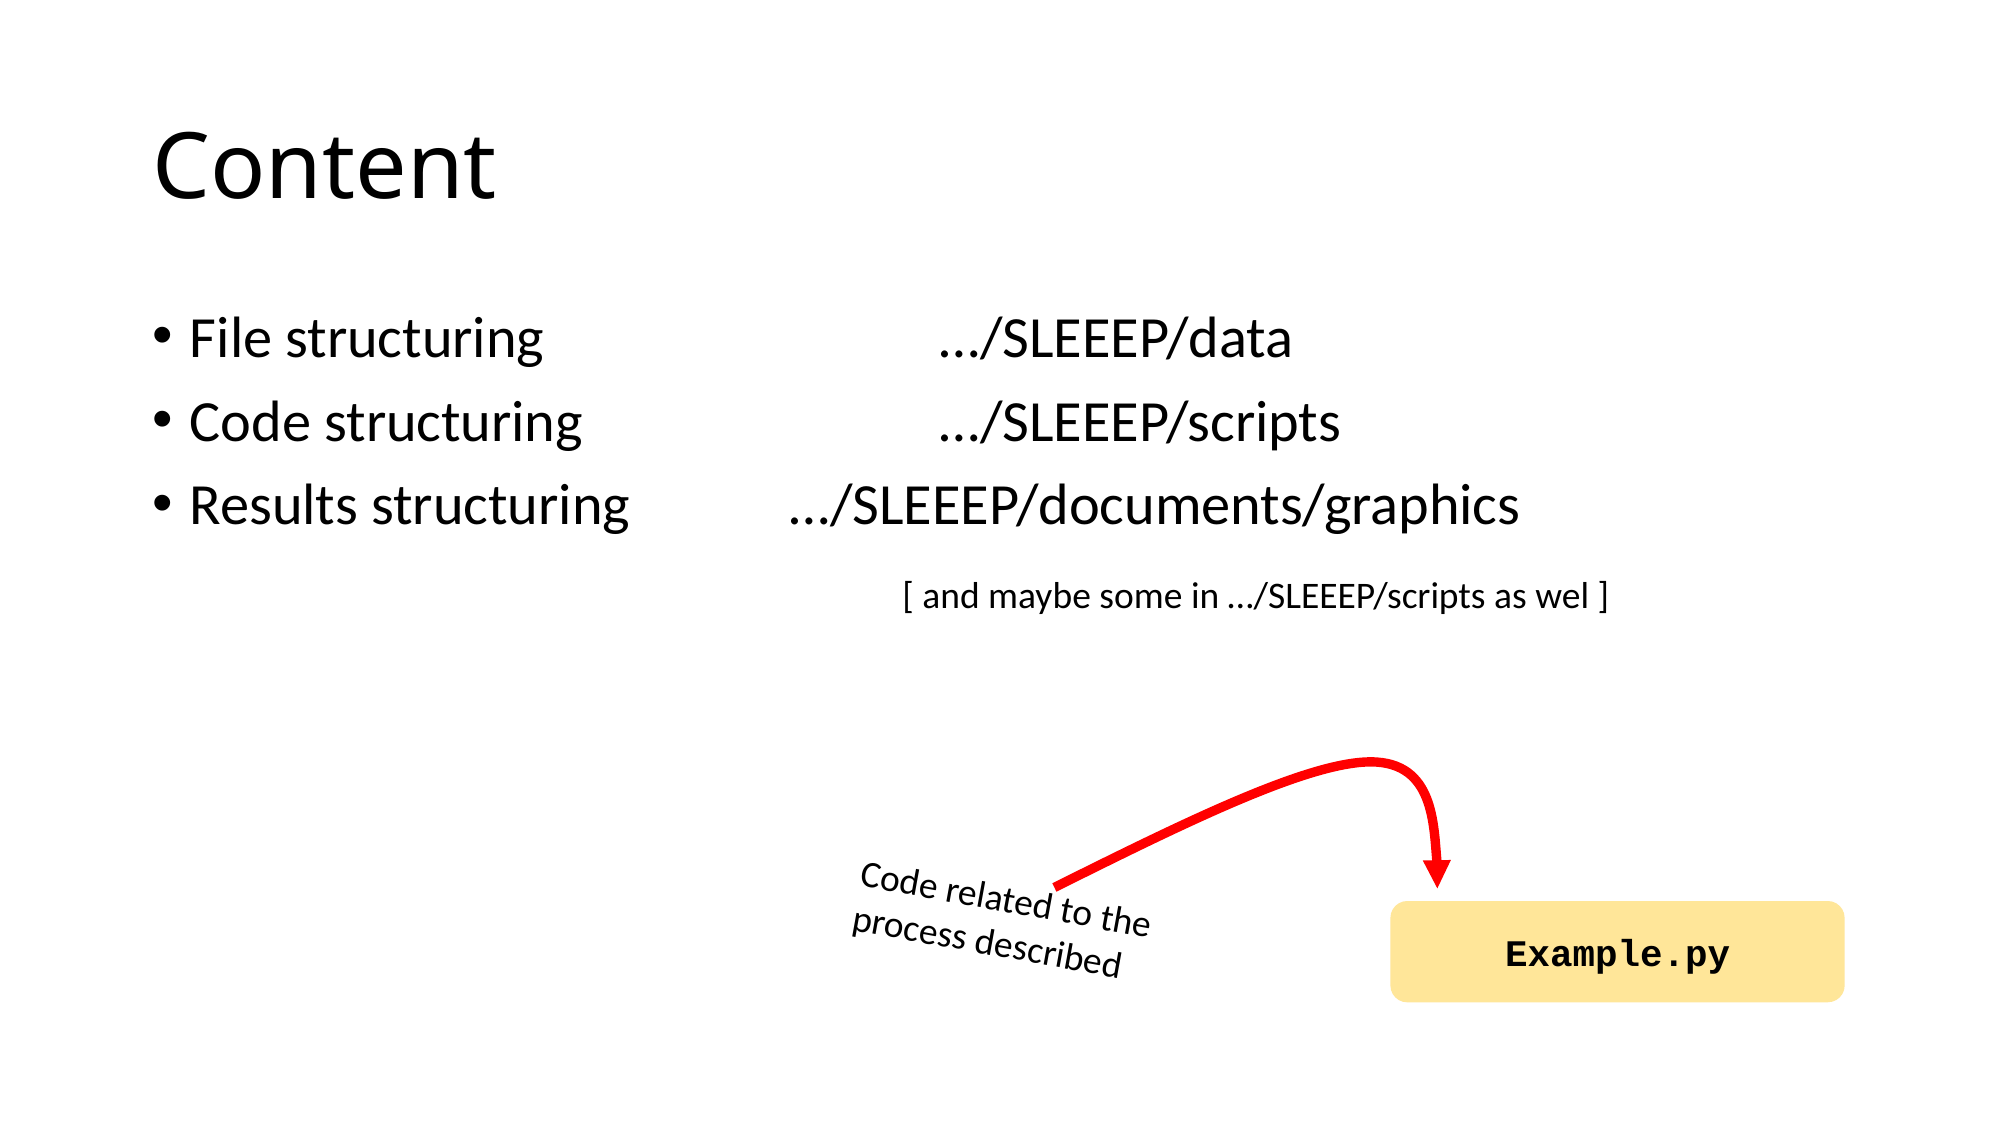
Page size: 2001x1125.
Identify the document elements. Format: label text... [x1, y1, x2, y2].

text_box Example.py [1389, 899, 1846, 1004]
text_box Code related to the process described [833, 838, 1214, 1009]
list File structuring …/SLEEEP/data Code structuring …/SLEEEP/scripts Results structuring …/SLEEEP/documents/graphics [ and maybe some in …/SLEEEP/scripts as wel ] [137, 299, 1863, 1014]
title Content [137, 59, 1863, 278]
text_box [1071, 760, 1445, 889]
